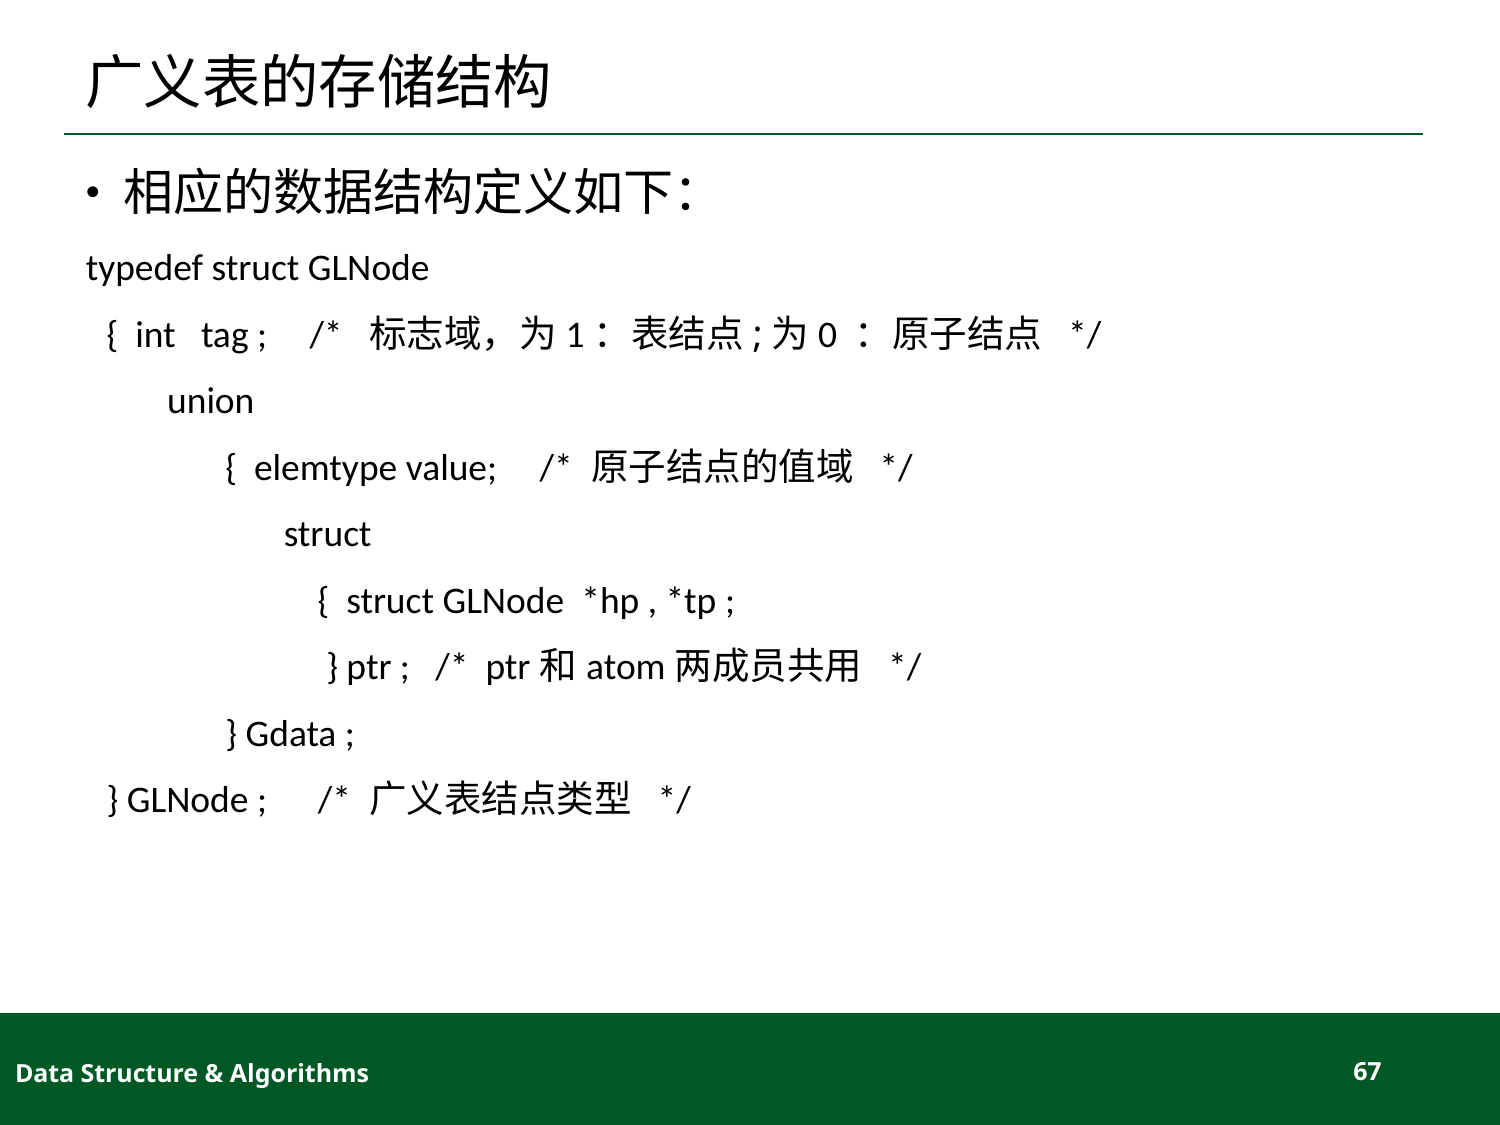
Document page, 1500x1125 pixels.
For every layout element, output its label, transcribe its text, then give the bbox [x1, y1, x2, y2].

title 广义表的存储结构 [70, 34, 1430, 135]
list 相应的数据结构定义如下： typedef struct GLNode { int tag ; /* 标志域，为1：表结点;为0 ：原子结点 */ union { elemtype value; /* 原子结点的值域 */ struct { struct GLNode *hp , *tp ; } ptr ; /* ptr和atom两成员共用 */ } Gdata ; } GLNode ; /* 广义表结点类型 */ [70, 160, 1430, 991]
footer Data Structure & Algorithms [0, 1042, 507, 1103]
slide_number 67 [1059, 1042, 1397, 1103]
